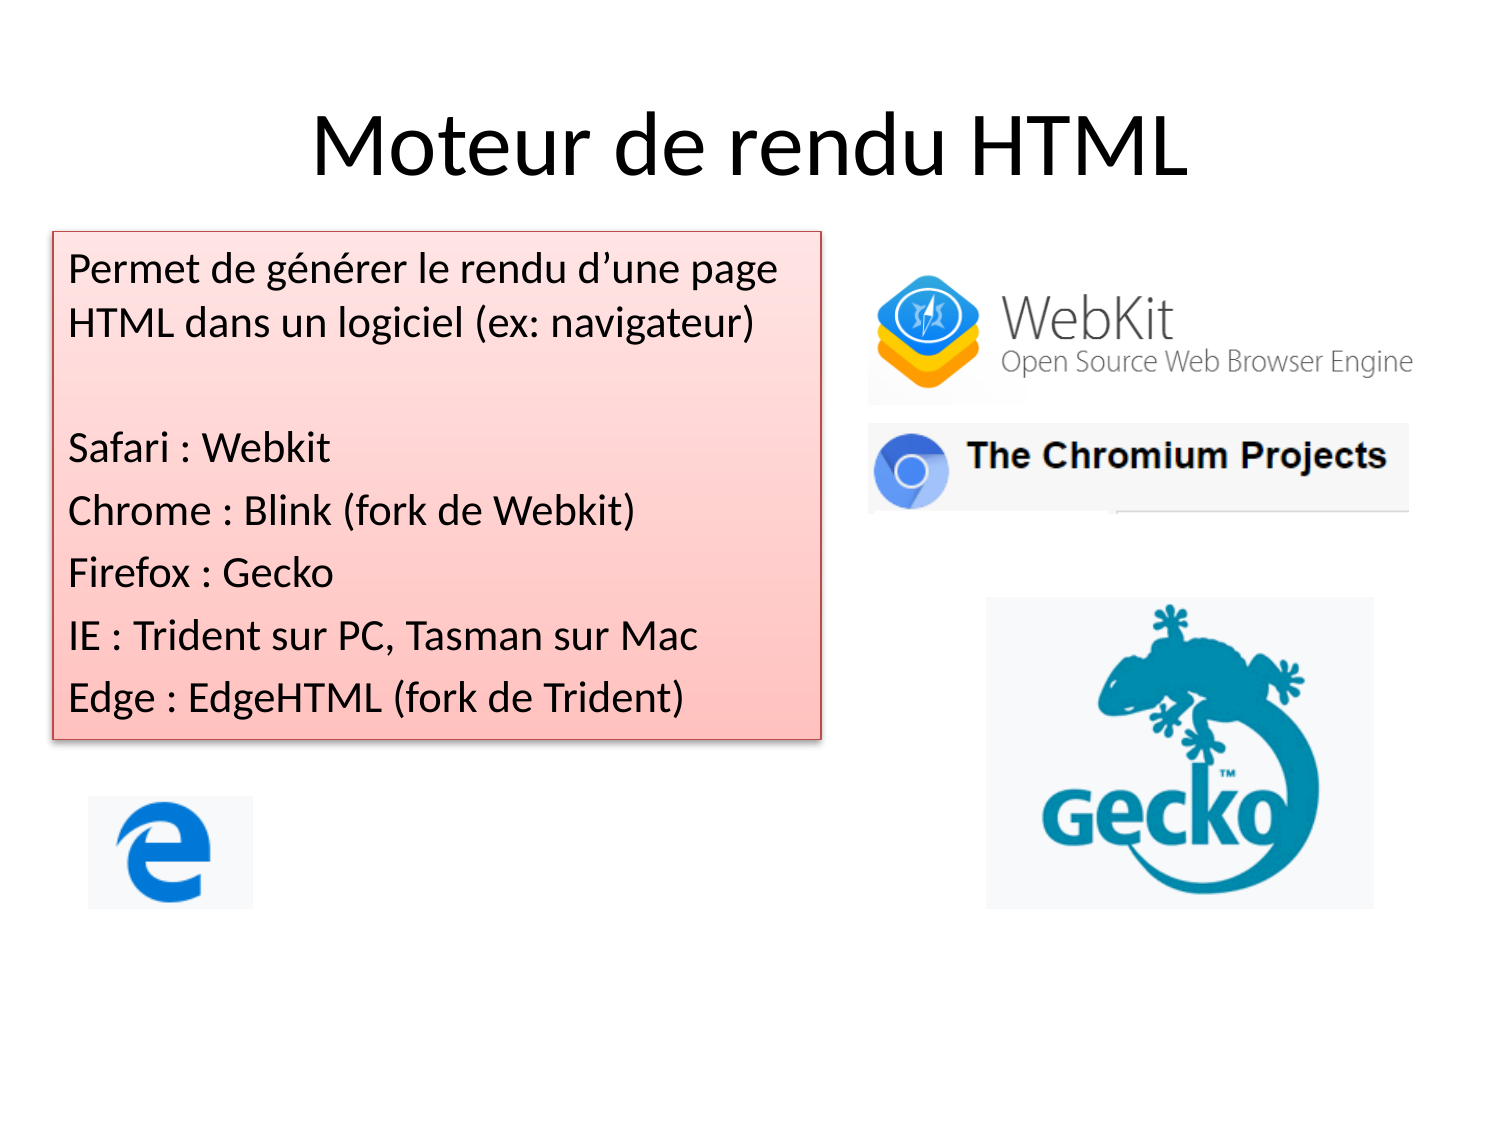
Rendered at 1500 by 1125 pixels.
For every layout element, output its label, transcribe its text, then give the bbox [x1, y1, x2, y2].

picture [88, 796, 253, 910]
picture [867, 266, 1439, 405]
title Moteur de rendu HTML [75, 45, 1425, 233]
picture [985, 597, 1374, 910]
text_box Permet de générer le rendu d’une page HTML dans un logiciel (ex: navigateur) Safari : Webkit Chrome : Blink (fork de Webkit) Firefox : Gecko IE : Trident sur PC, Tasman sur Mac Edge : EdgeHTML (fork de Trident) [52, 231, 822, 740]
picture [867, 422, 1409, 514]
